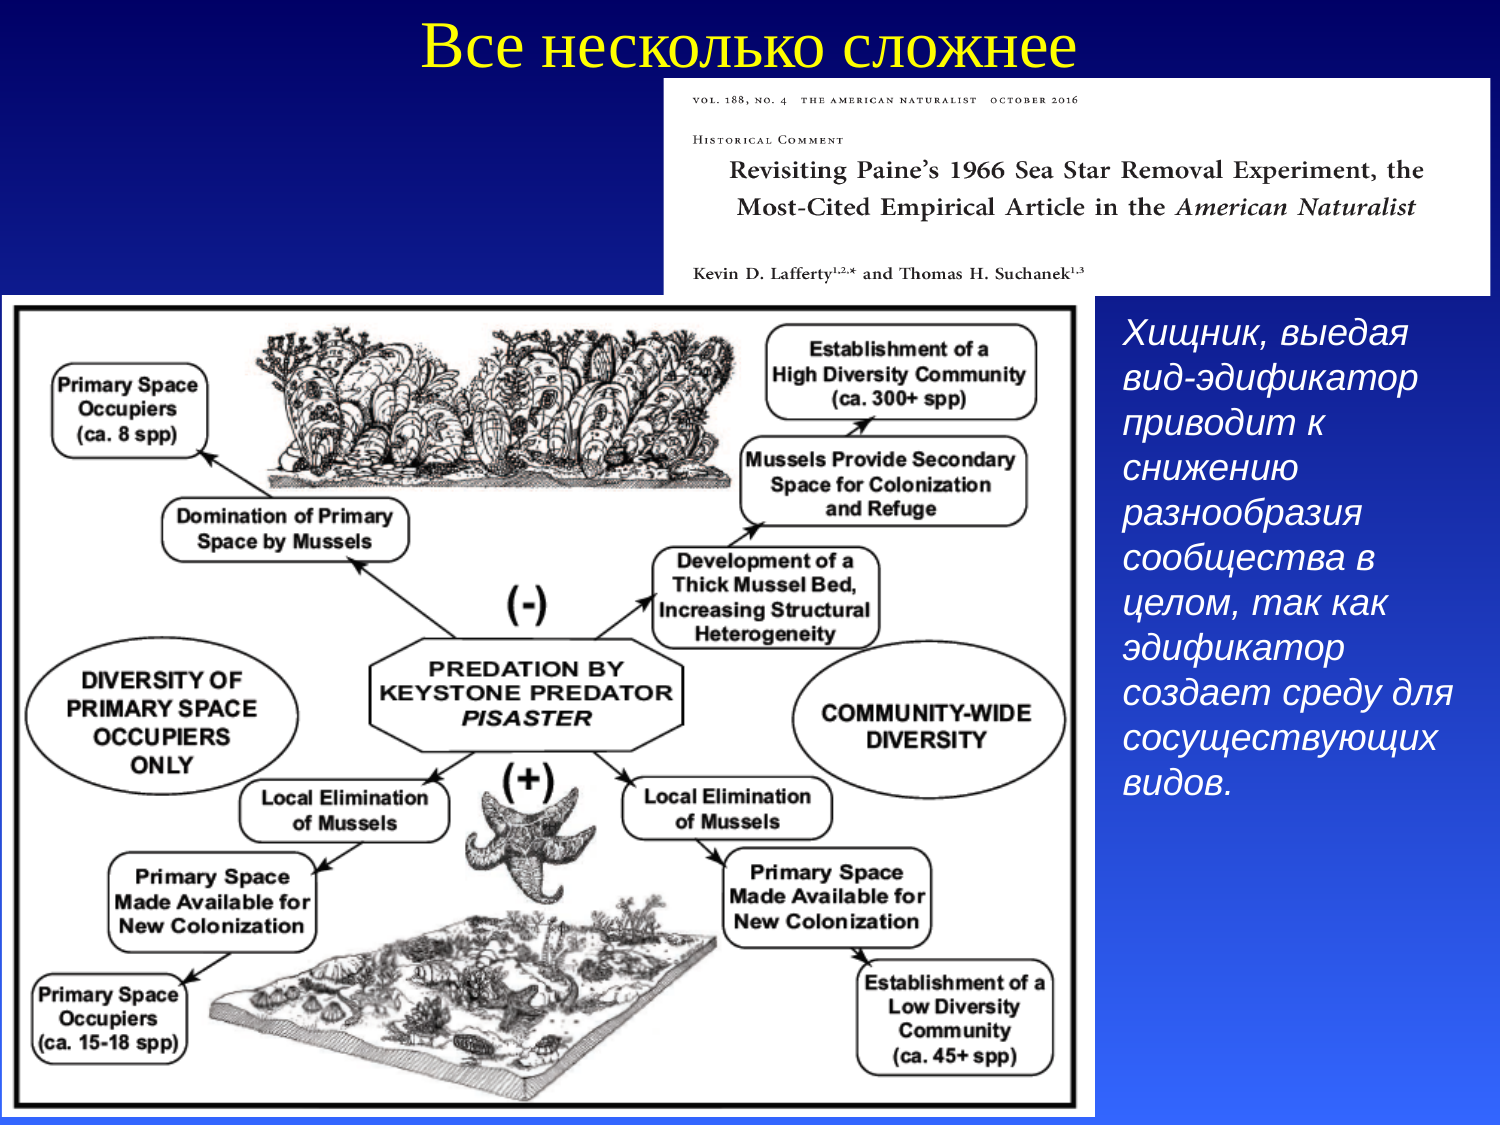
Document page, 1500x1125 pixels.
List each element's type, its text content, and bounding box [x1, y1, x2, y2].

picture [1, 78, 1491, 1117]
title Все несколько сложнее [112, 3, 1388, 79]
text_box Хищник, выедая вид-эдификатор приводит к снижению разнообразия сообщества в целом, так как эдификатор создает среду для сосуществующих видов. [1107, 300, 1483, 811]
